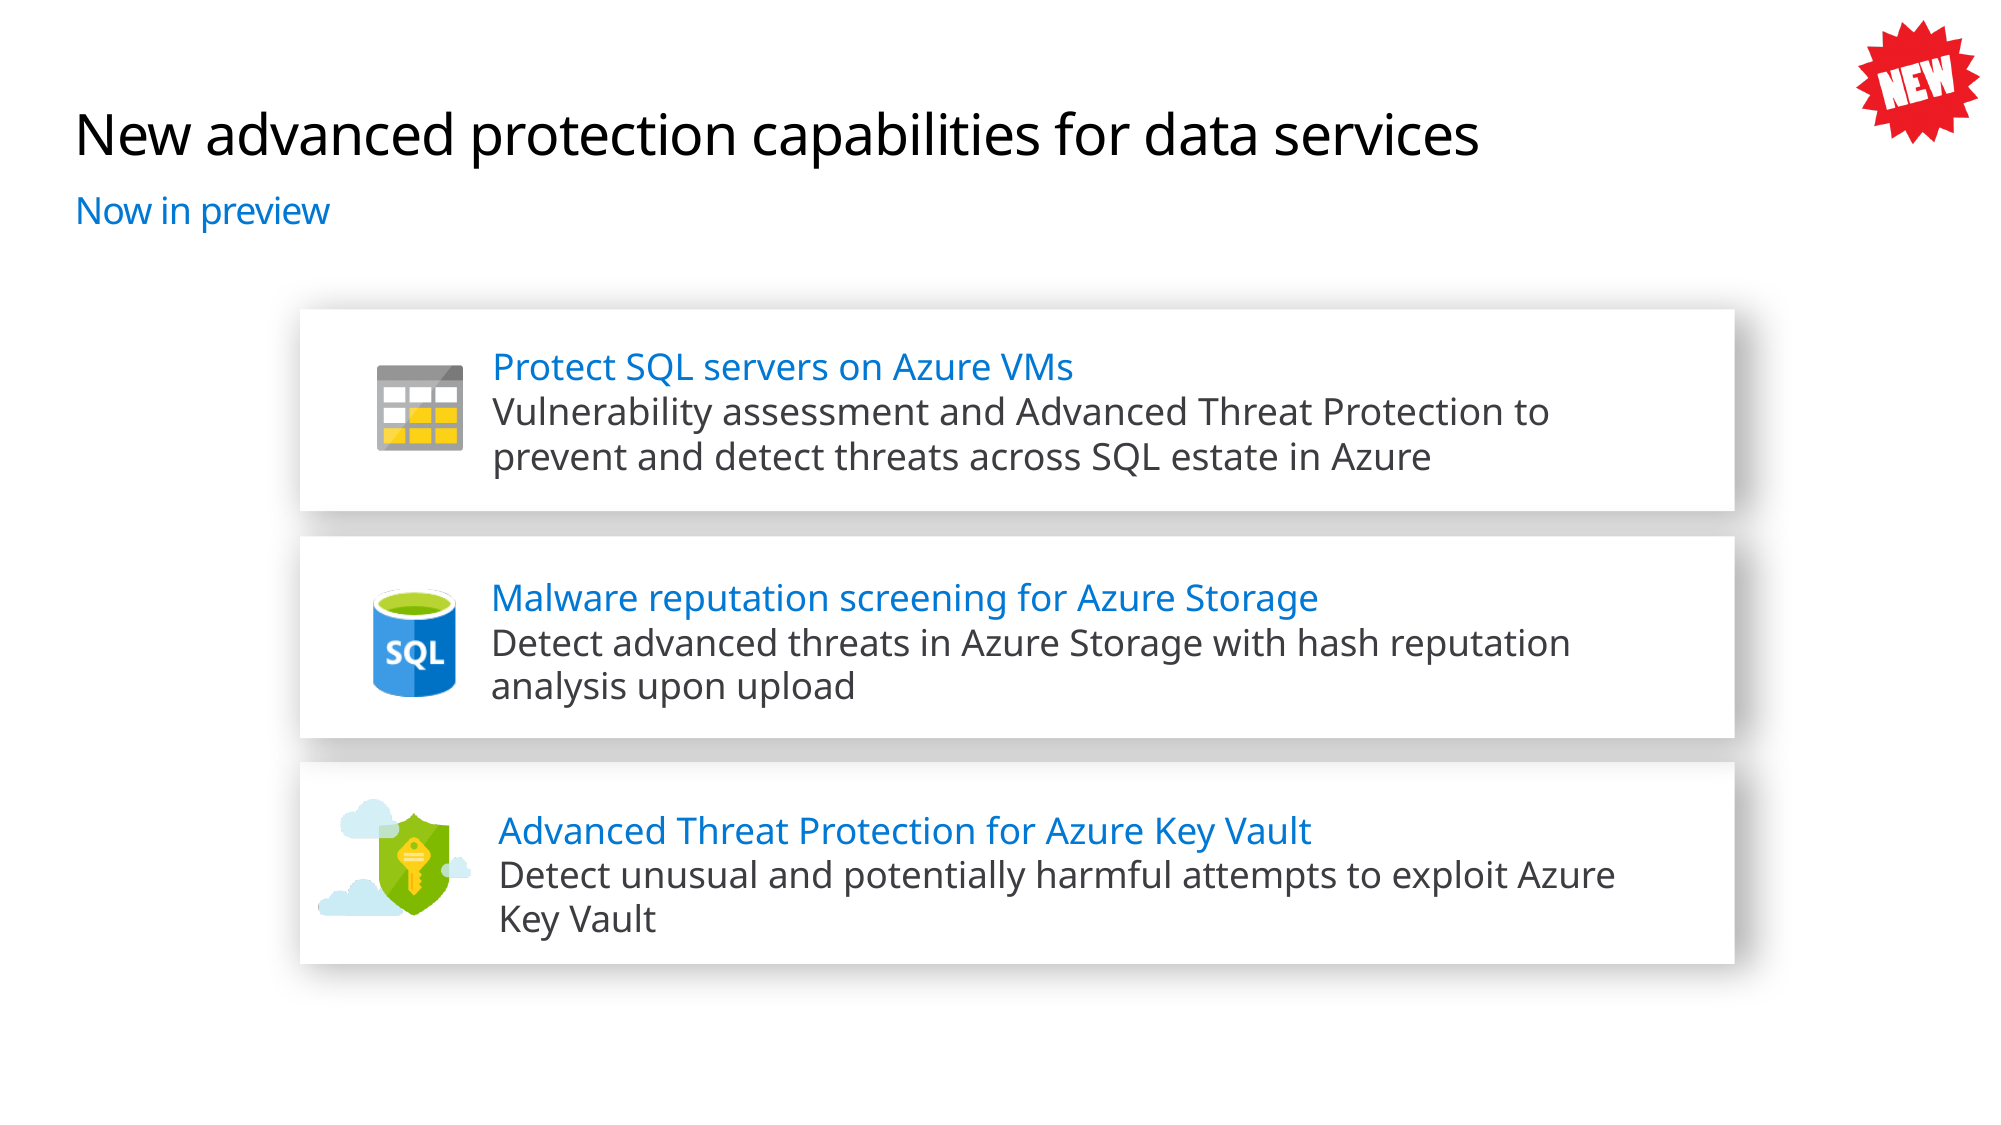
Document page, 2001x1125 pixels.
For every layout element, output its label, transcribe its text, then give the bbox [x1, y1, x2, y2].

text_box Protect SQL servers on Azure VMs Vulnerability assessment and Advanced Threat Protection to prevent and detect threats across SQL estate in Azure [477, 336, 1141, 486]
picture [1855, 19, 1980, 145]
text_box Malware reputation screening for Azure Storage Detect advanced threats in Azure Storage with hash reputation analysis upon upload [476, 567, 1663, 715]
text_box Advanced Threat Protection for Azure Key Vault Detect unusual and potentially harmful attempts to exploit Azure Key Vault [483, 800, 1671, 948]
picture [316, 799, 474, 917]
text_box [1141, 121, 1842, 505]
text_box [299, 309, 1735, 512]
title New advanced protection capabilities for data services Now in preview [74, 101, 1930, 226]
text_box [299, 536, 1735, 739]
text_box [299, 761, 1735, 965]
picture [377, 358, 463, 459]
picture [360, 587, 469, 697]
